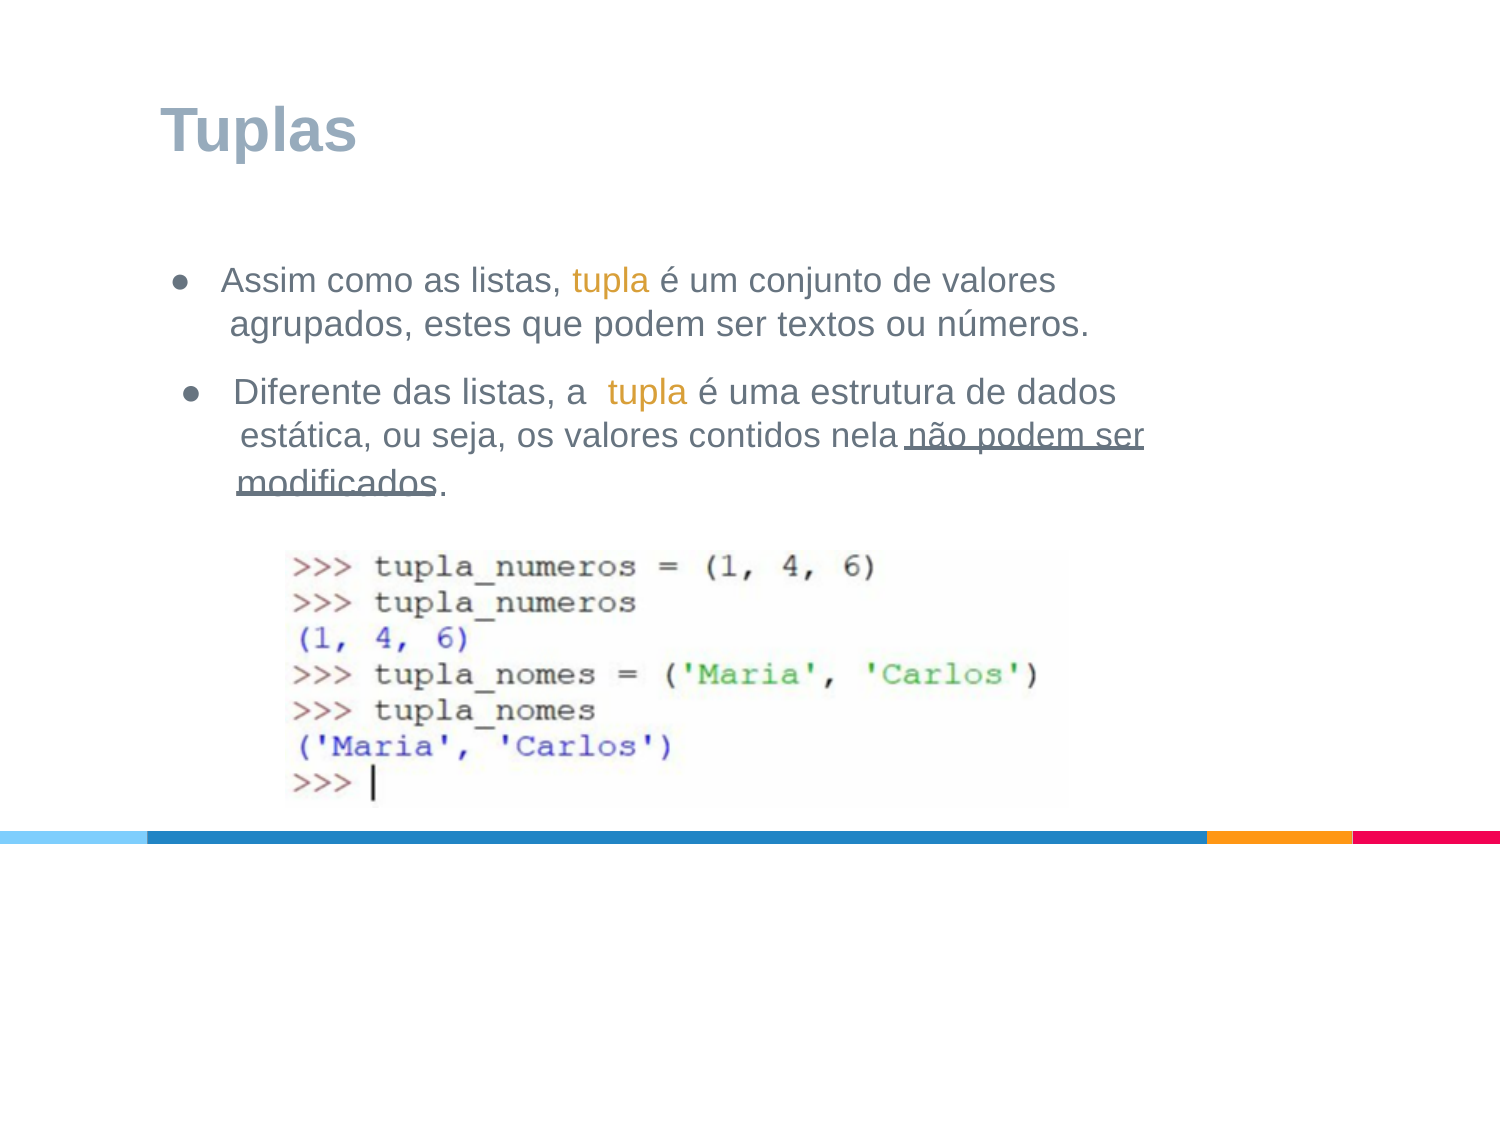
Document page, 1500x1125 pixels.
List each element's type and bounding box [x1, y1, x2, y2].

picture [0, 0, 1500, 844]
